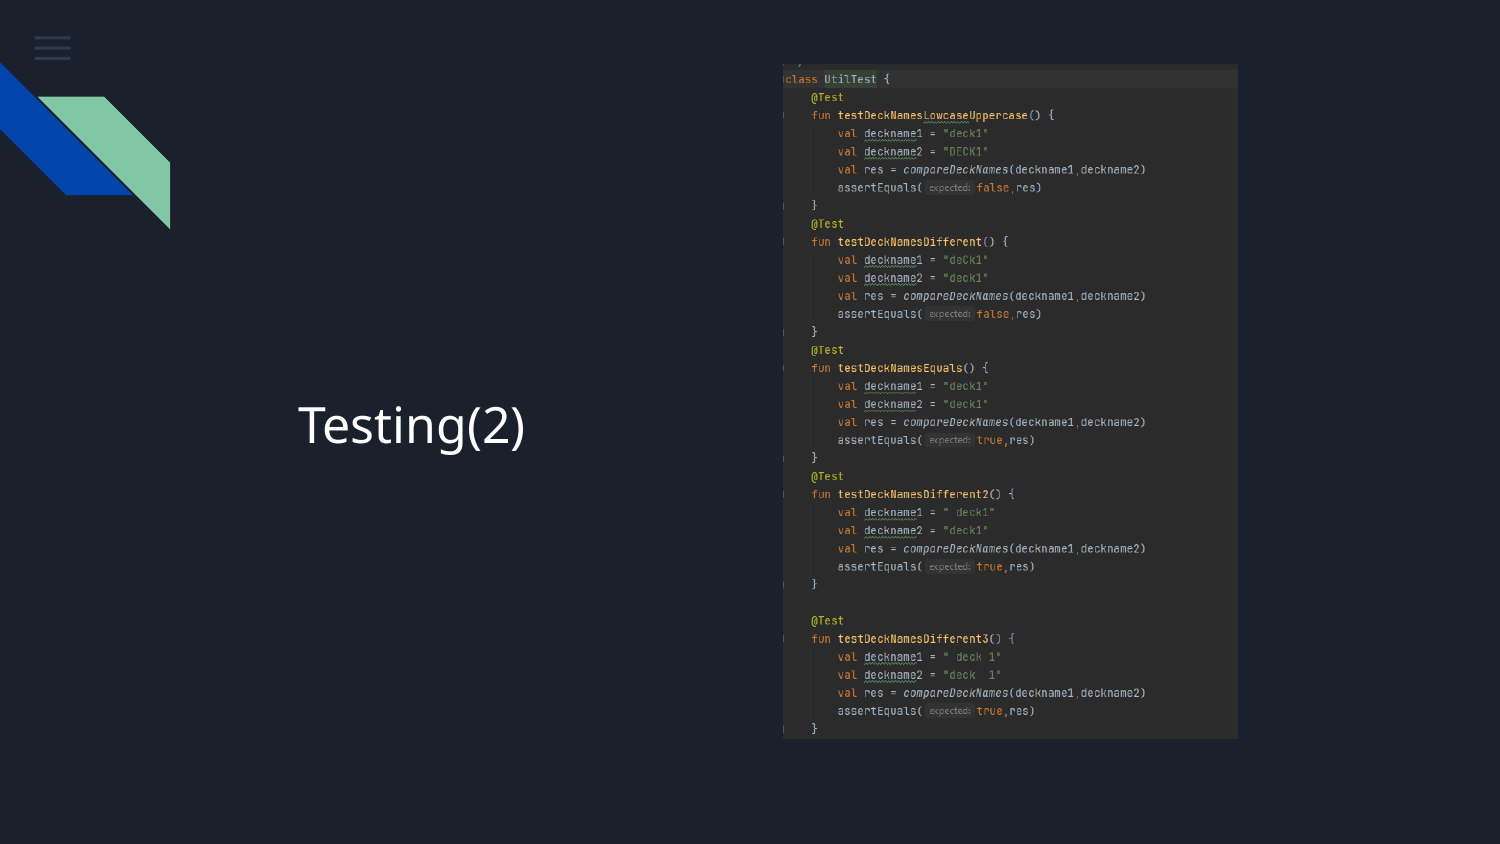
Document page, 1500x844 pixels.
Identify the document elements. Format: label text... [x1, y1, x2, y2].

picture [782, 64, 1238, 740]
list Testing(2) [100, 244, 724, 641]
